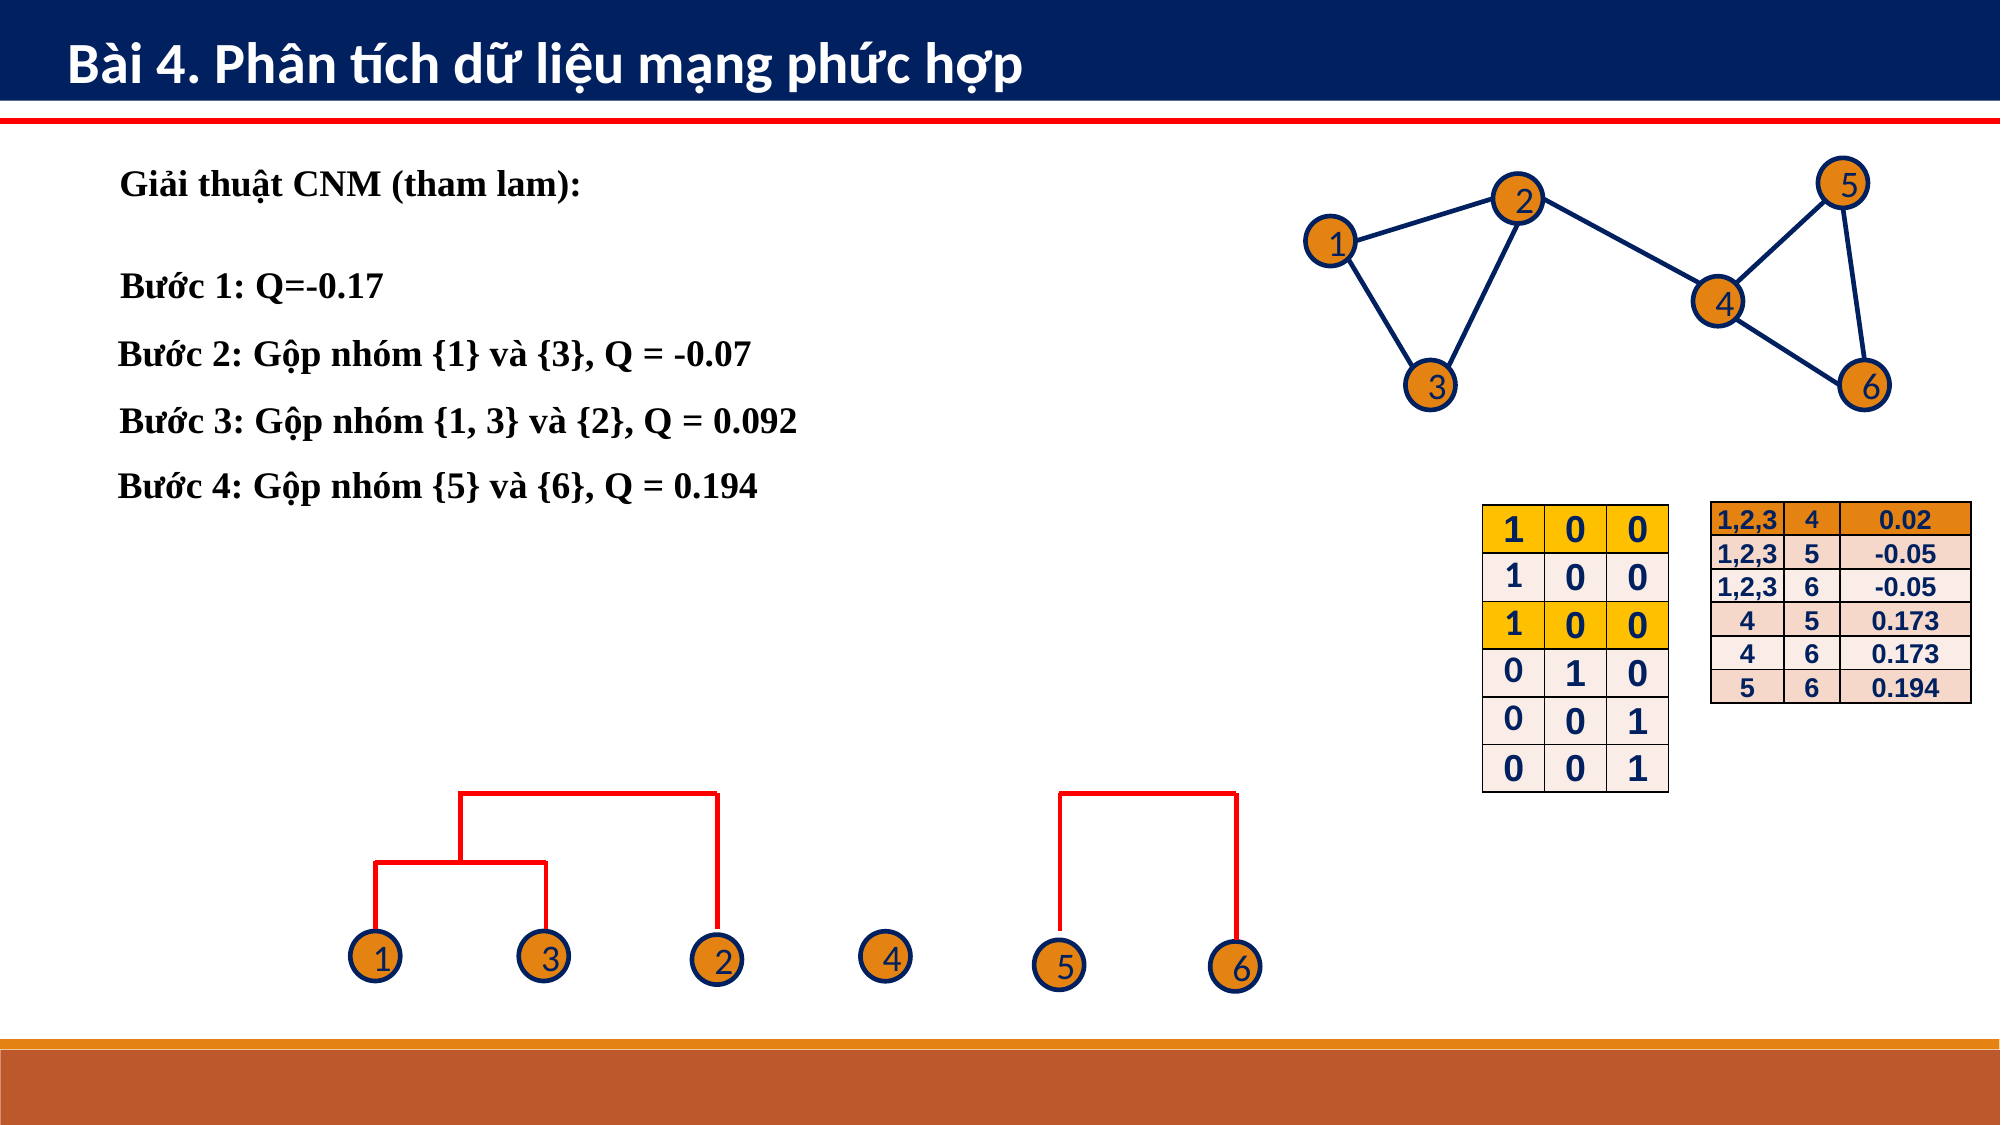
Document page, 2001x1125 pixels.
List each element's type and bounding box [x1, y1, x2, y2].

table_cell [1785, 670, 1839, 702]
text_box [104, 124, 1750, 212]
table_cell [1545, 698, 1606, 744]
table_cell [1545, 745, 1606, 791]
text_box [350, 931, 401, 982]
text_box [1305, 157, 1890, 410]
table_cell [1841, 536, 1970, 568]
text_box [102, 453, 779, 514]
table_header [1712, 503, 1783, 534]
table_cell [1483, 745, 1544, 791]
text_box [105, 253, 402, 314]
text_box [1058, 793, 1237, 940]
table_cell [1483, 554, 1544, 601]
table_cell [1785, 570, 1839, 601]
table_cell [1483, 602, 1544, 648]
text_box [1034, 939, 1085, 990]
text_box [691, 934, 742, 985]
text_box [1210, 941, 1261, 992]
table_cell [1712, 536, 1783, 568]
table_header [1841, 503, 1970, 534]
table_cell [1483, 650, 1544, 696]
table_cell [1607, 745, 1668, 791]
table_cell [1841, 570, 1970, 601]
text_box [518, 931, 569, 982]
table_cell [1841, 637, 1970, 669]
text_box [860, 931, 911, 982]
table_cell [1841, 603, 1970, 635]
table_cell [1545, 554, 1606, 601]
table_cell [1841, 670, 1970, 702]
table_cell [1785, 536, 1839, 568]
table_cell [1607, 698, 1668, 744]
text_box [374, 792, 718, 930]
table_header [1607, 506, 1668, 552]
table_cell [1712, 570, 1783, 601]
table_header [1785, 503, 1839, 534]
table_cell [1712, 670, 1783, 702]
table_cell [1483, 698, 1544, 744]
table_cell [1607, 602, 1668, 648]
text_box [104, 388, 819, 449]
table_cell [1545, 650, 1606, 696]
table_cell [1785, 637, 1839, 669]
text_box [0, 0, 2000, 118]
text_box [102, 321, 773, 382]
table_cell [1785, 603, 1839, 635]
table_cell [1545, 602, 1606, 648]
table_cell [1607, 650, 1668, 696]
table_header [1545, 506, 1606, 552]
table_cell [1712, 603, 1783, 635]
table_header [1483, 506, 1544, 552]
table_cell [1607, 554, 1668, 601]
table_cell [1712, 637, 1783, 669]
